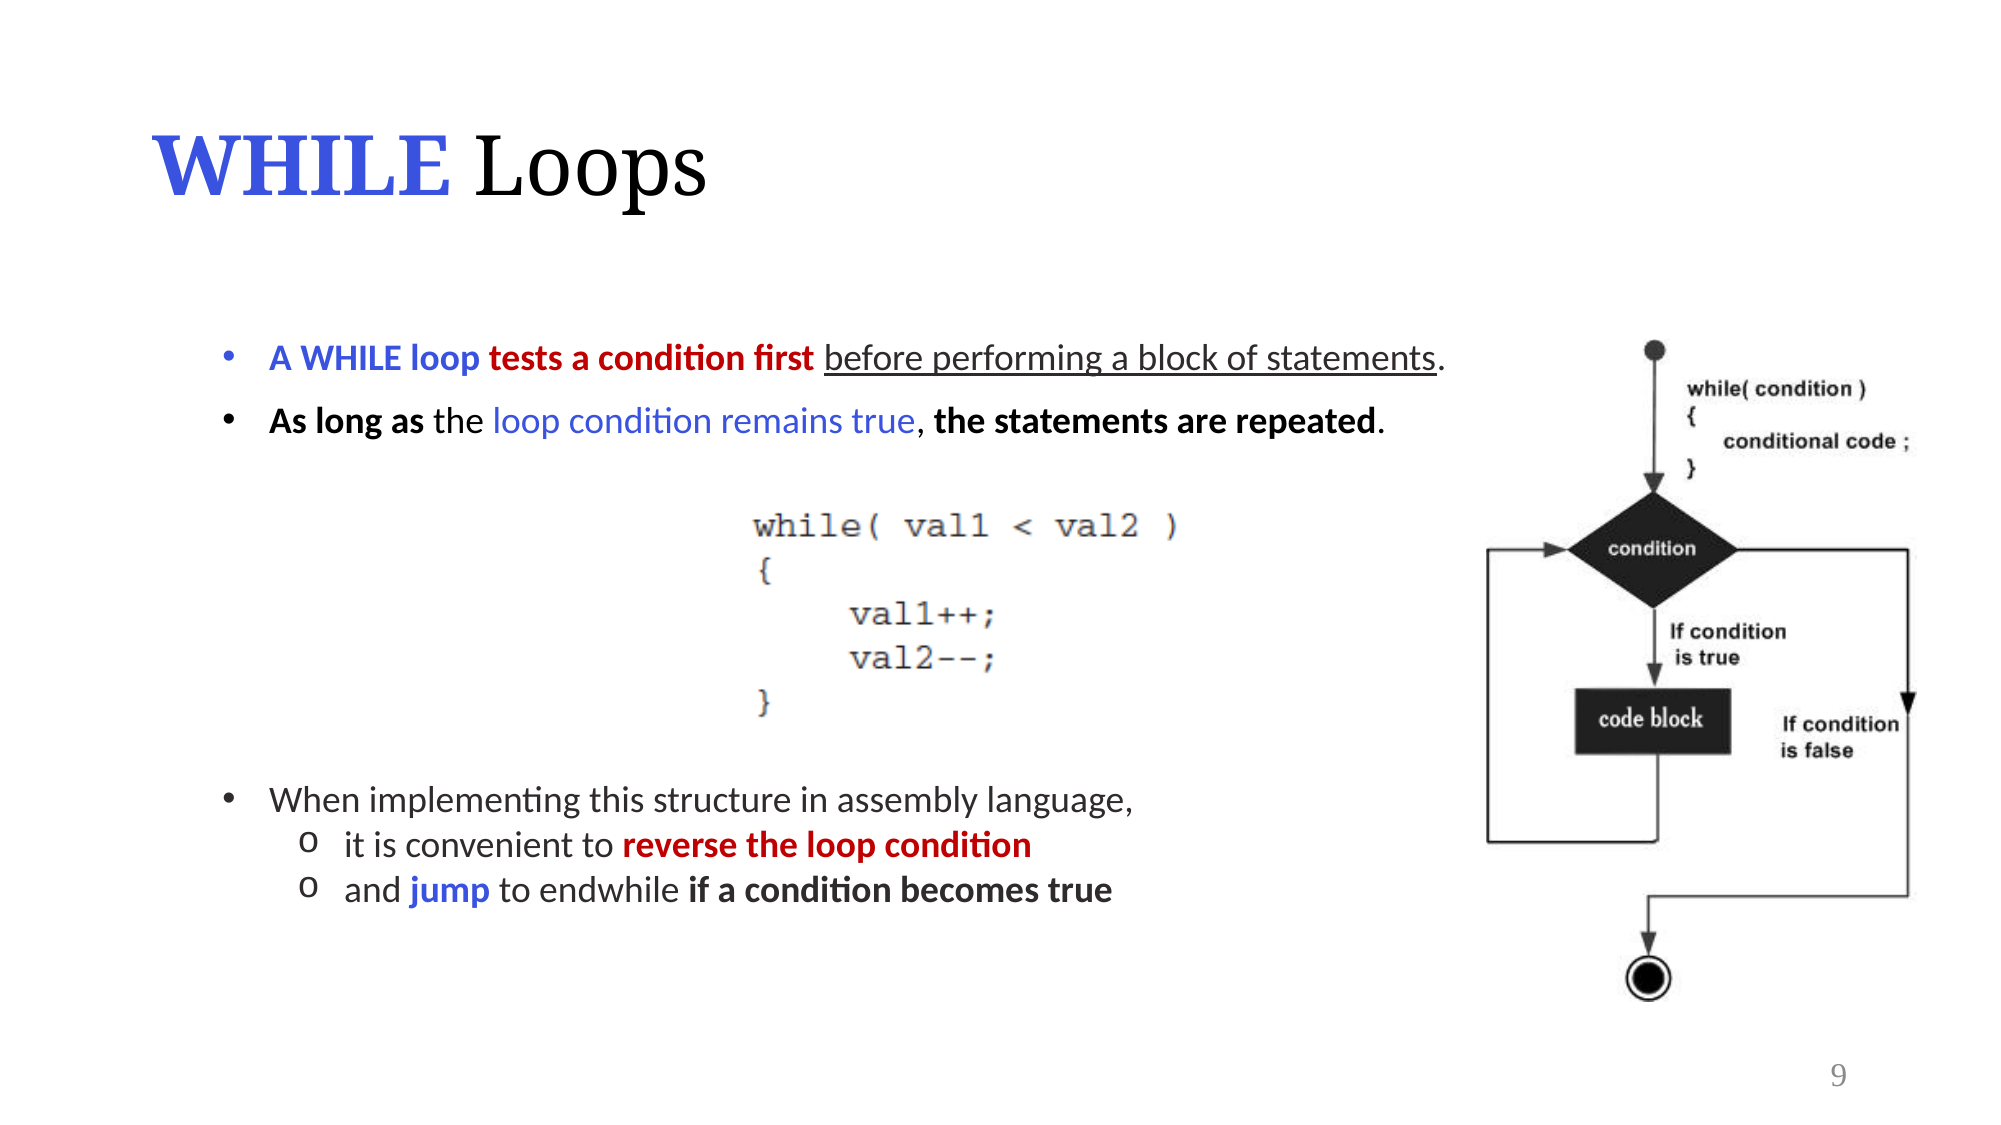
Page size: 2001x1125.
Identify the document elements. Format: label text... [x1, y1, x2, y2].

picture [709, 495, 1291, 732]
text_box A WHILE loop tests a condition first before performing a block of statements. As long as the loop condition remains true, the statements are repeated. [207, 307, 1528, 494]
picture [1486, 339, 1917, 1002]
slide_number 9 [1412, 1042, 1863, 1103]
text_box When implementing this structure in assembly language, it is convenient to reverse the loop condition and jump to endwhile if a condition becomes true [207, 767, 1486, 918]
title WHILE Loops [137, 59, 1863, 278]
